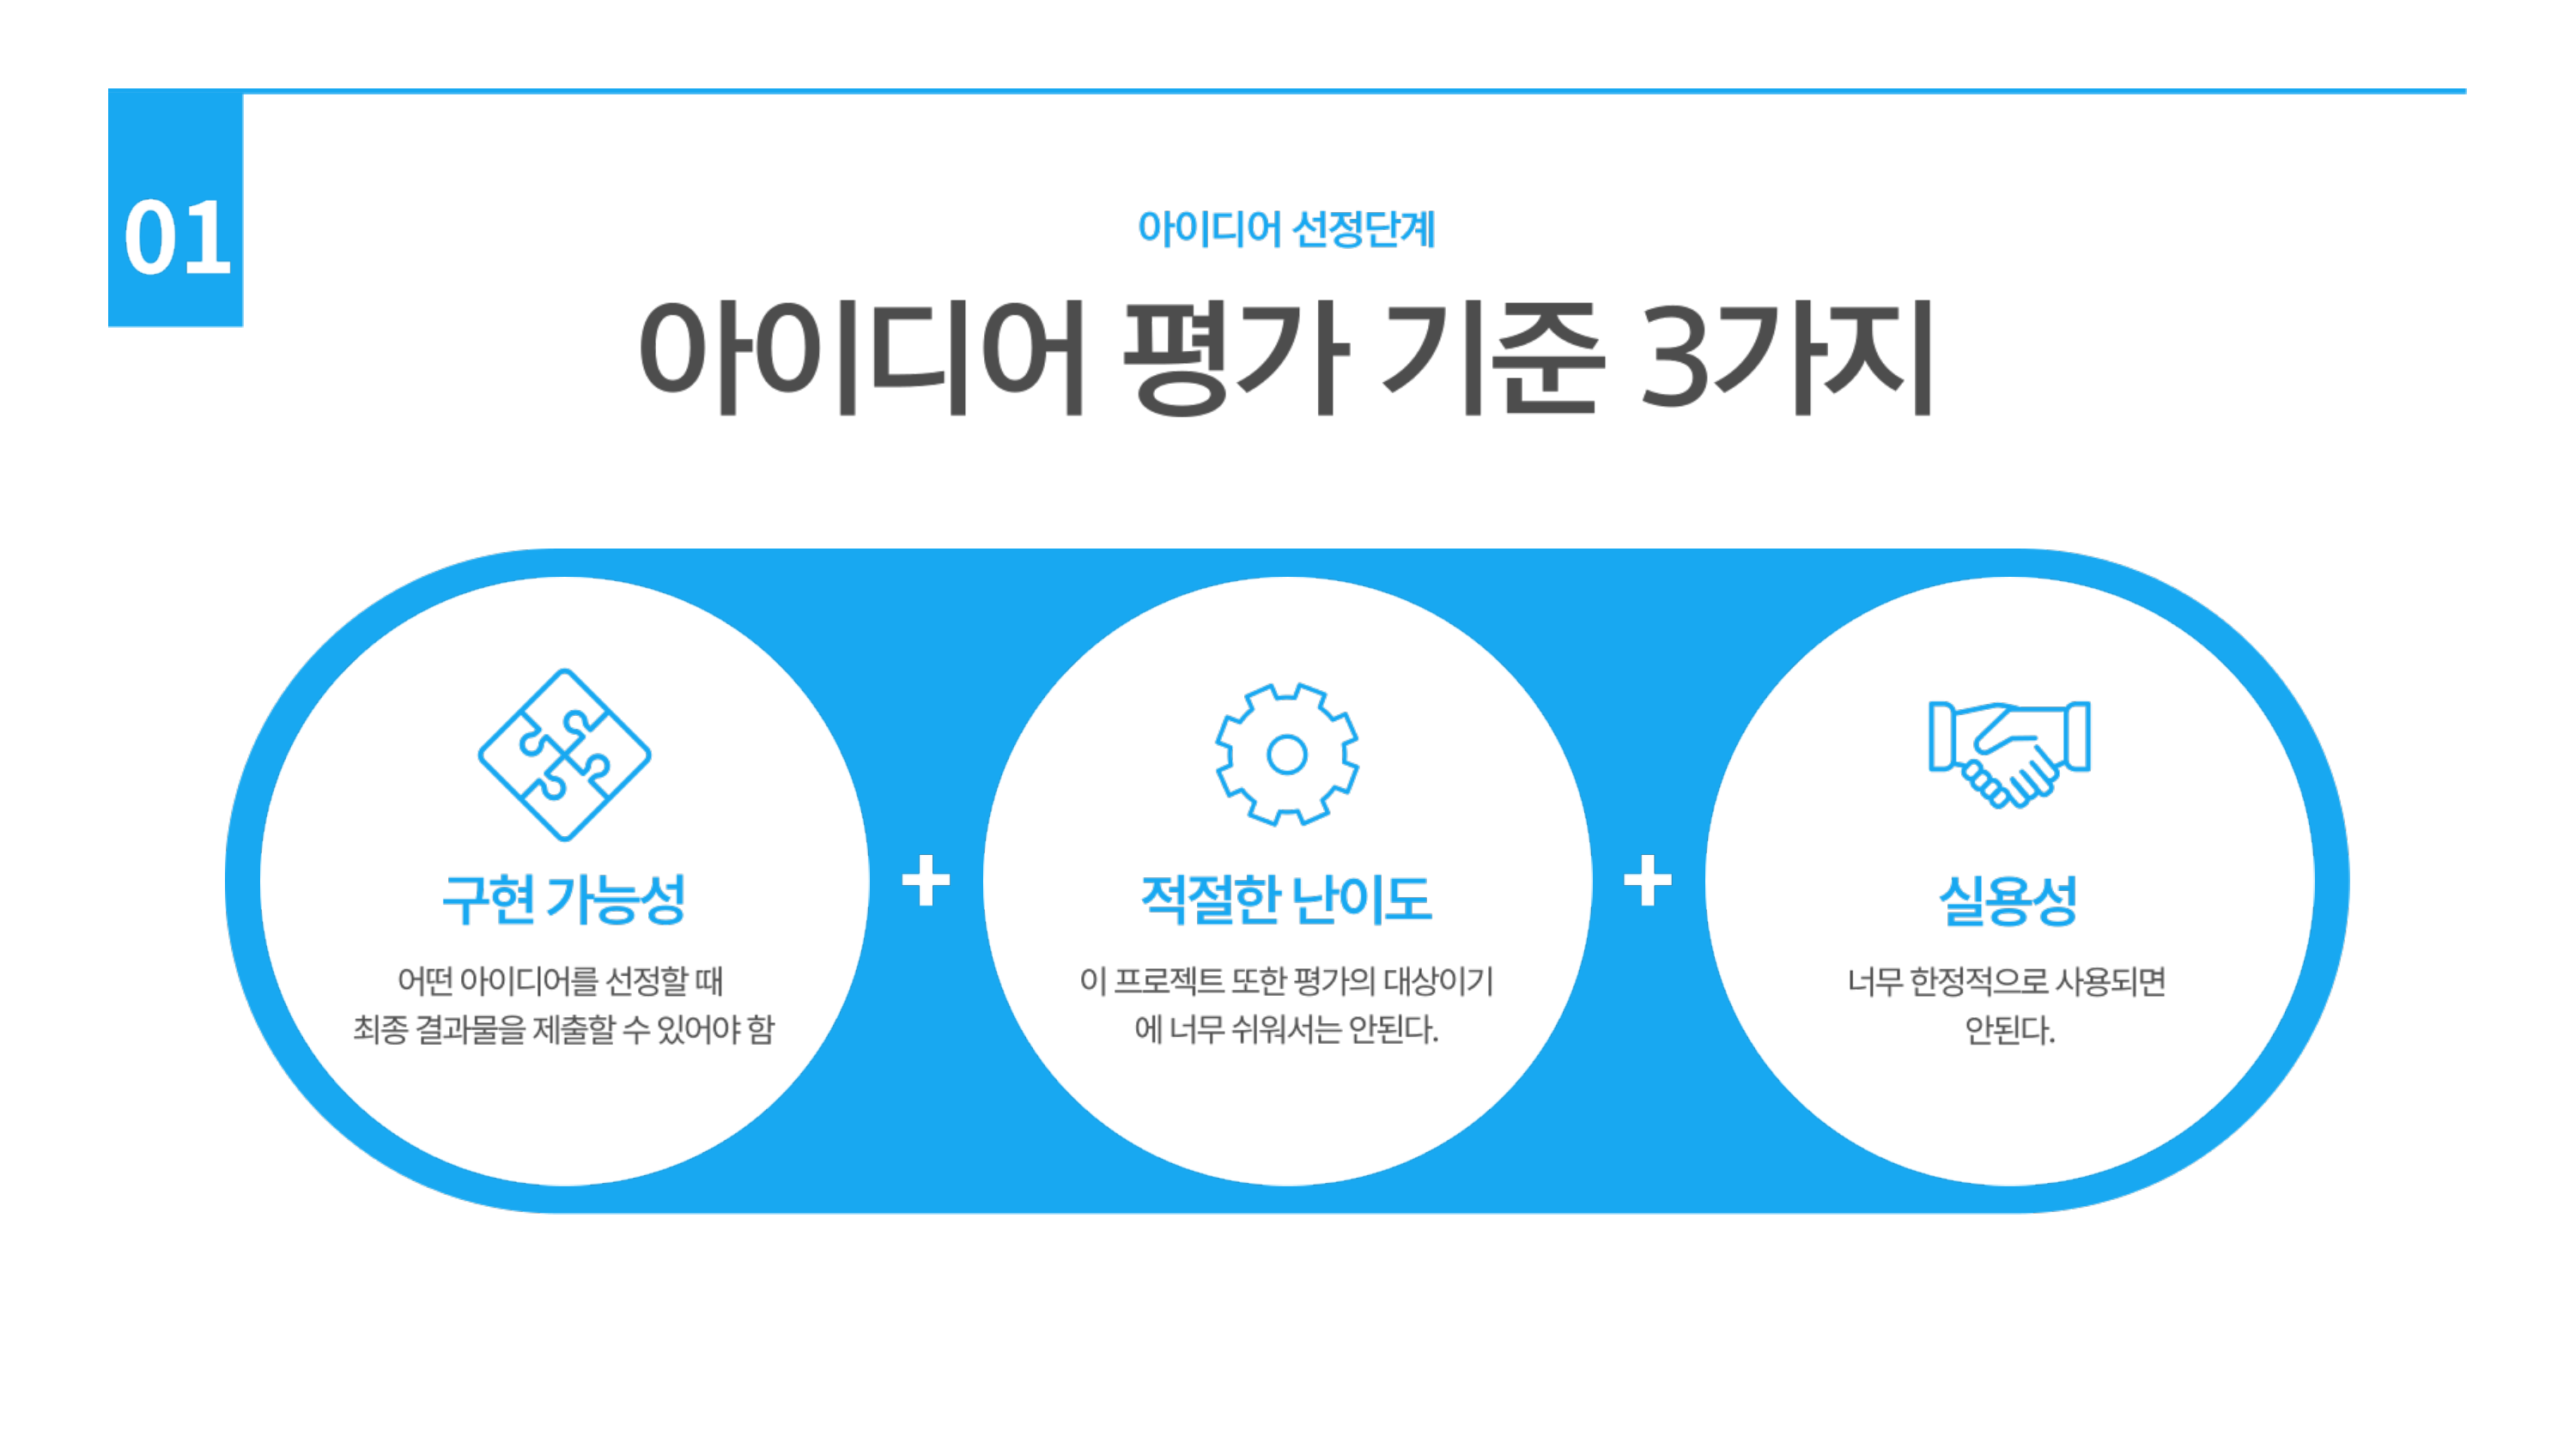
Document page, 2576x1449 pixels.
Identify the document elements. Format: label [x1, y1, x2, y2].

text_box [1186, 653, 1390, 836]
text_box [1394, 825, 1687, 938]
picture [1614, 829, 2283, 1080]
text_box [982, 945, 1593, 1186]
picture [967, 837, 1571, 1086]
text_box [982, 576, 1593, 824]
text_box [108, 88, 2467, 94]
text_box [260, 576, 870, 1186]
picture [221, 838, 838, 1086]
text_box [225, 549, 2351, 1216]
text_box [889, 825, 1182, 938]
picture [90, 101, 2251, 565]
text_box [1896, 641, 2125, 828]
text_box [1705, 576, 2316, 1186]
text_box [442, 633, 689, 837]
text_box [108, 92, 244, 100]
